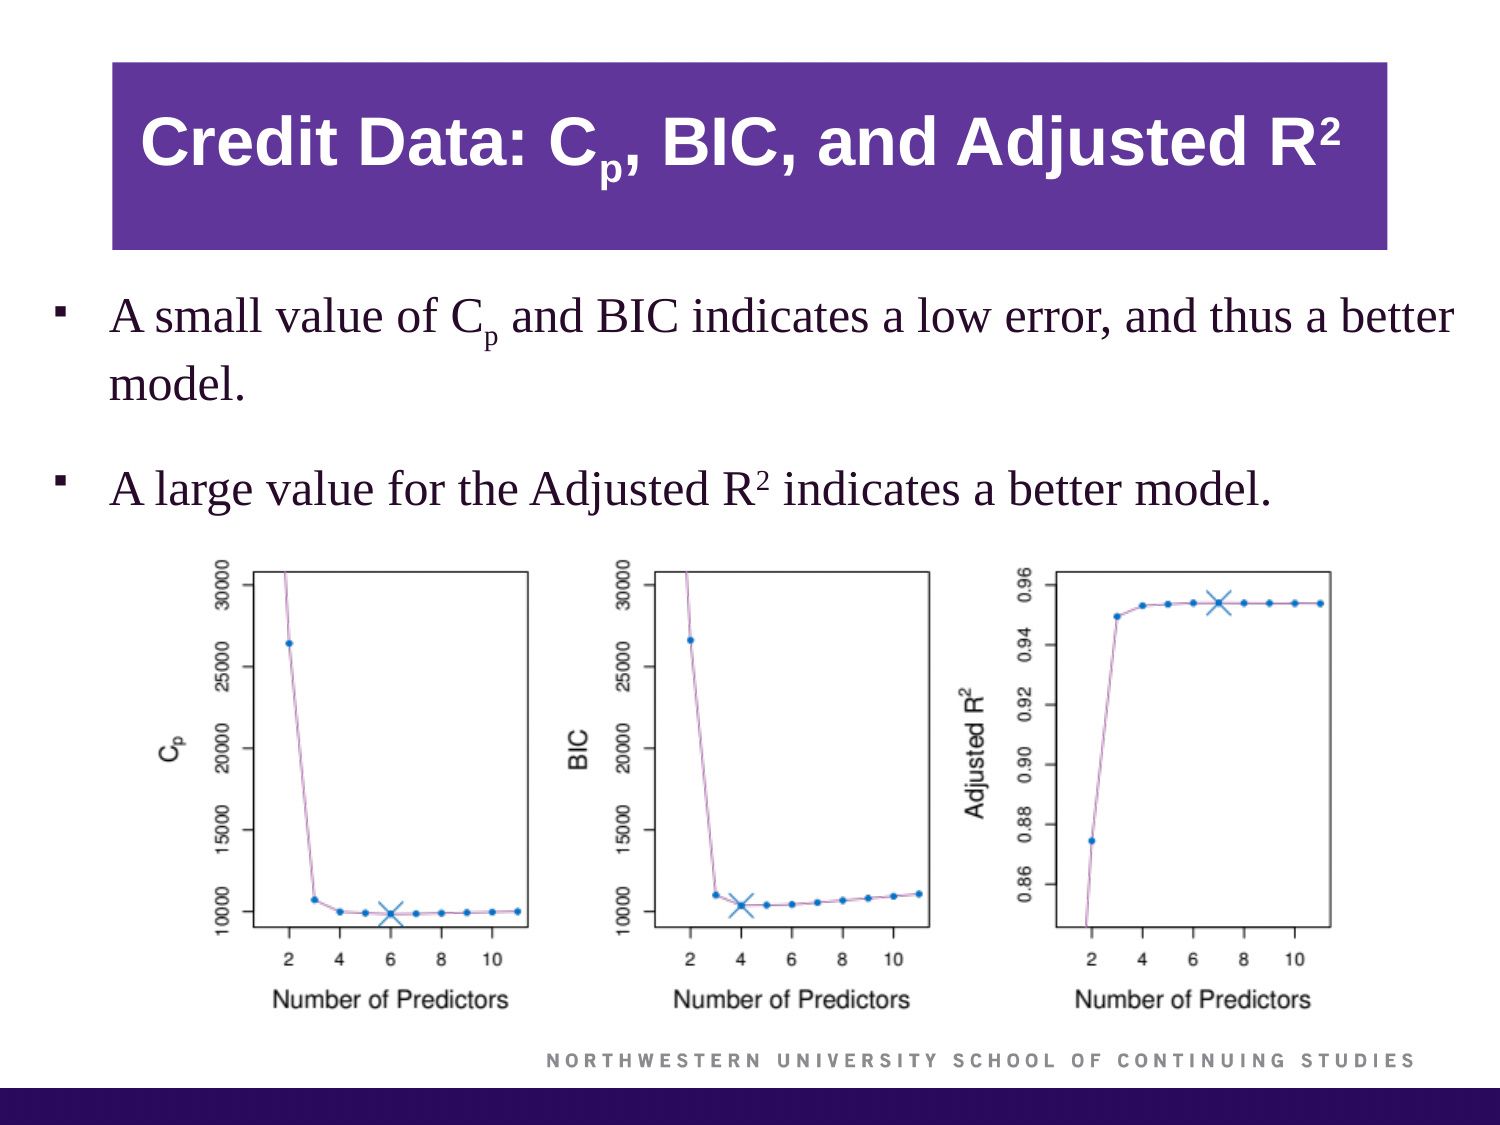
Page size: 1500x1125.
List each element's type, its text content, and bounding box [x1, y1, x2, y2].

list A small value of Cp and BIC indicates a low error, and thus a better model. A large value for the Adjusted R2 indicates a better model. [37, 275, 1475, 950]
picture [0, 0, 1500, 1125]
title Credit Data: Cp, BIC, and Adjusted R2 [125, 50, 1400, 238]
